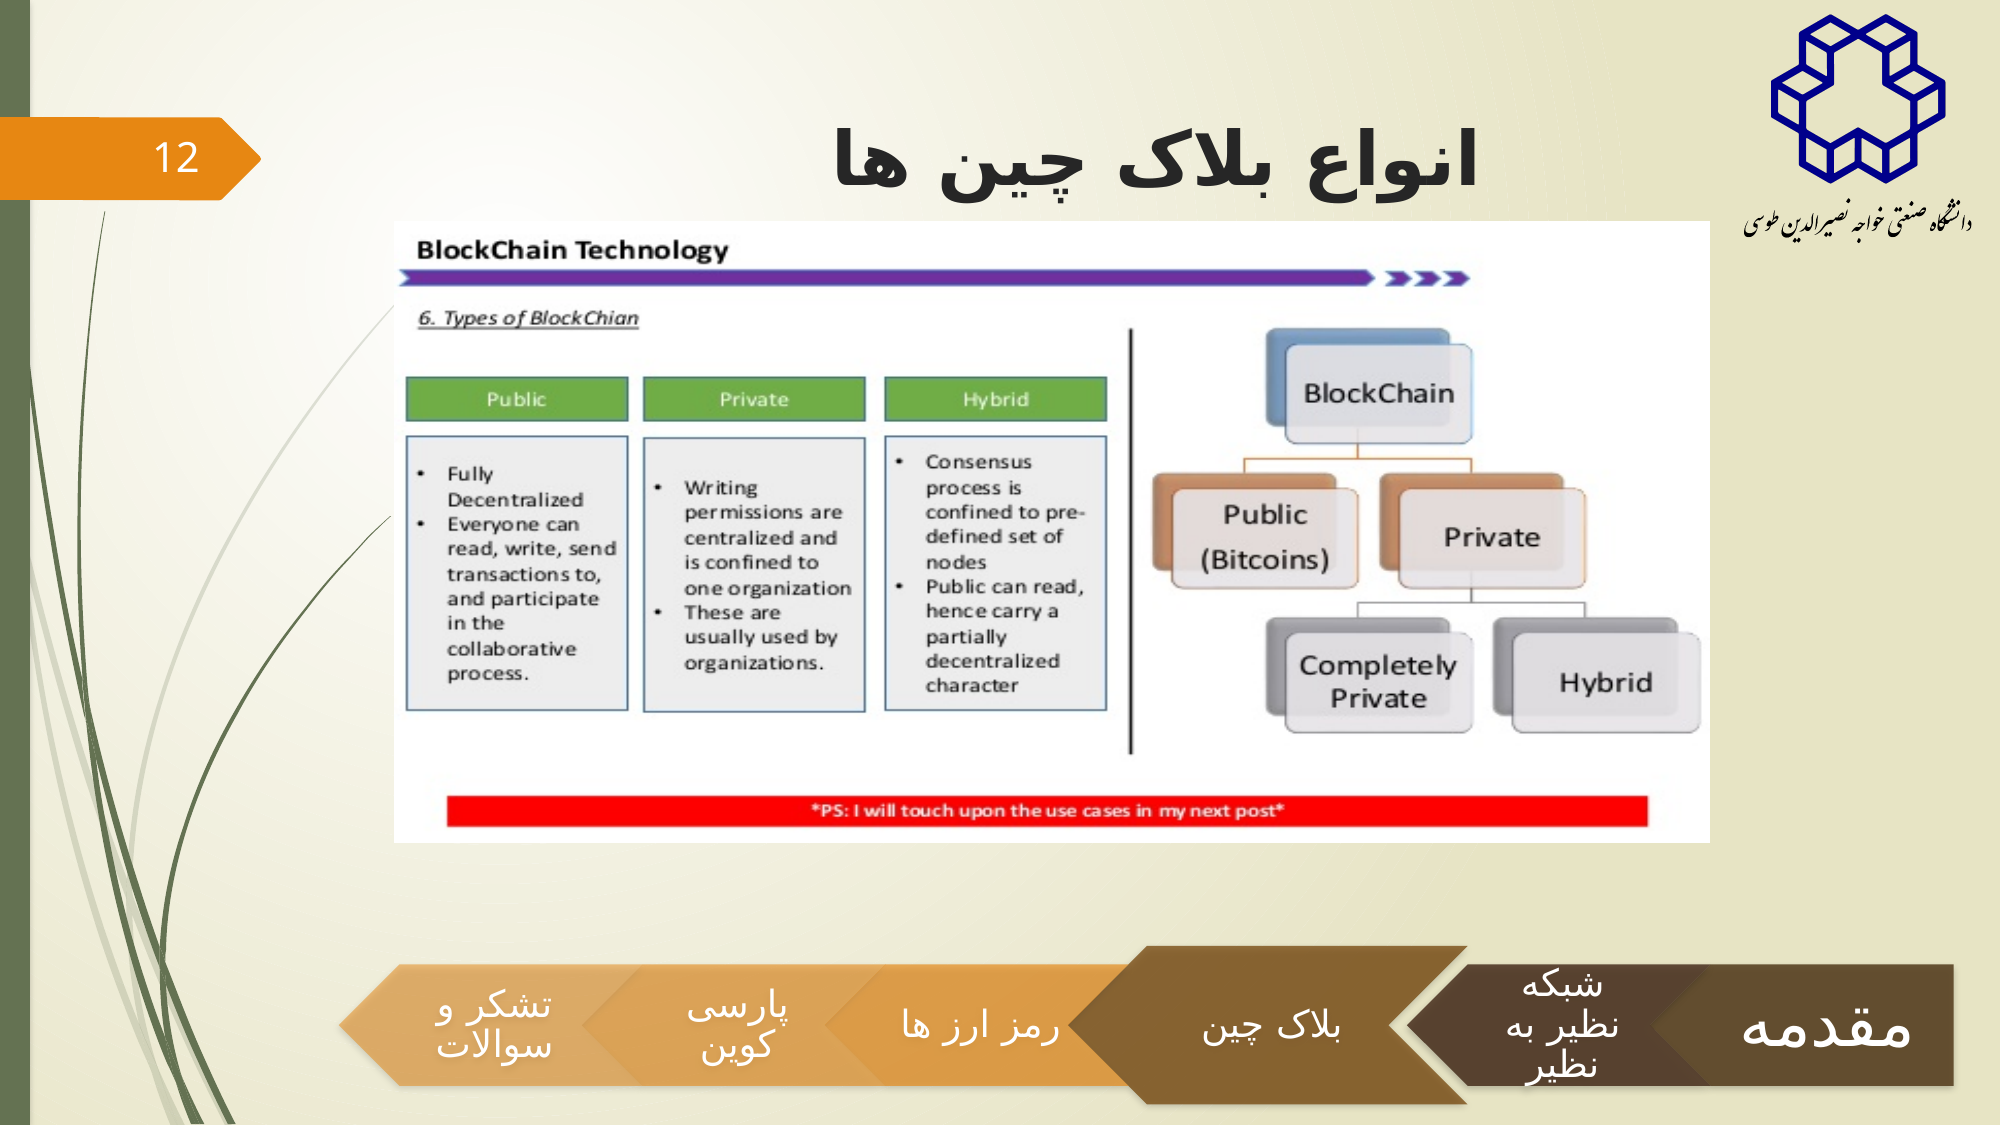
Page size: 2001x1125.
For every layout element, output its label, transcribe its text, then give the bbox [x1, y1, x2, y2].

slide_number 11 [87, 129, 216, 190]
picture [1744, 14, 1972, 244]
title انواع بلاک چین ها [425, 102, 1888, 313]
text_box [338, 945, 1955, 1105]
picture [393, 221, 1710, 844]
